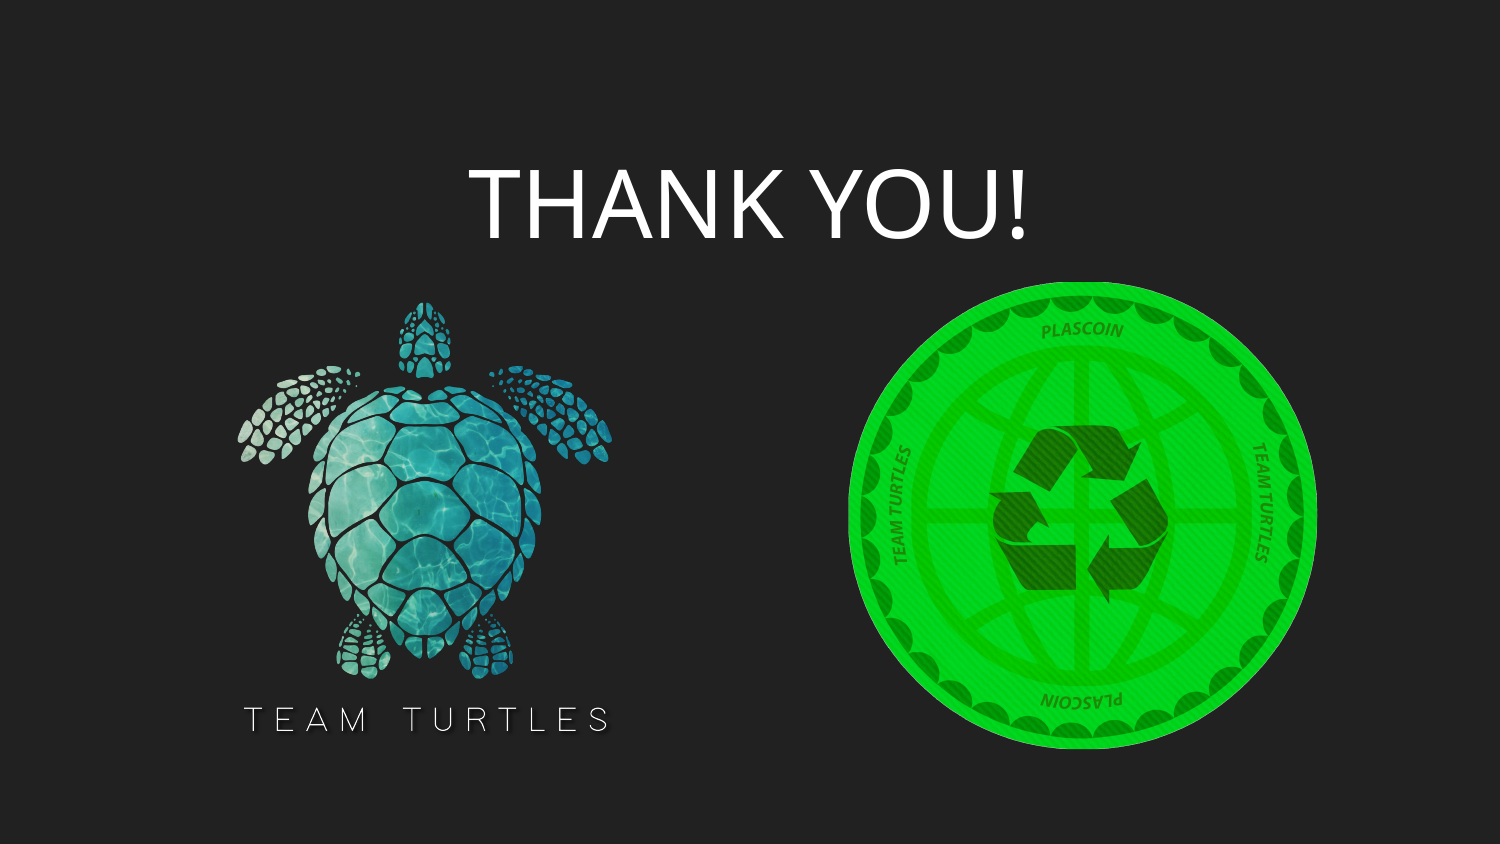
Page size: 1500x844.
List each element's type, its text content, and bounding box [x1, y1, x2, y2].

picture [840, 271, 1326, 758]
title THANK YOU! [234, 126, 1266, 273]
picture [162, 271, 685, 794]
